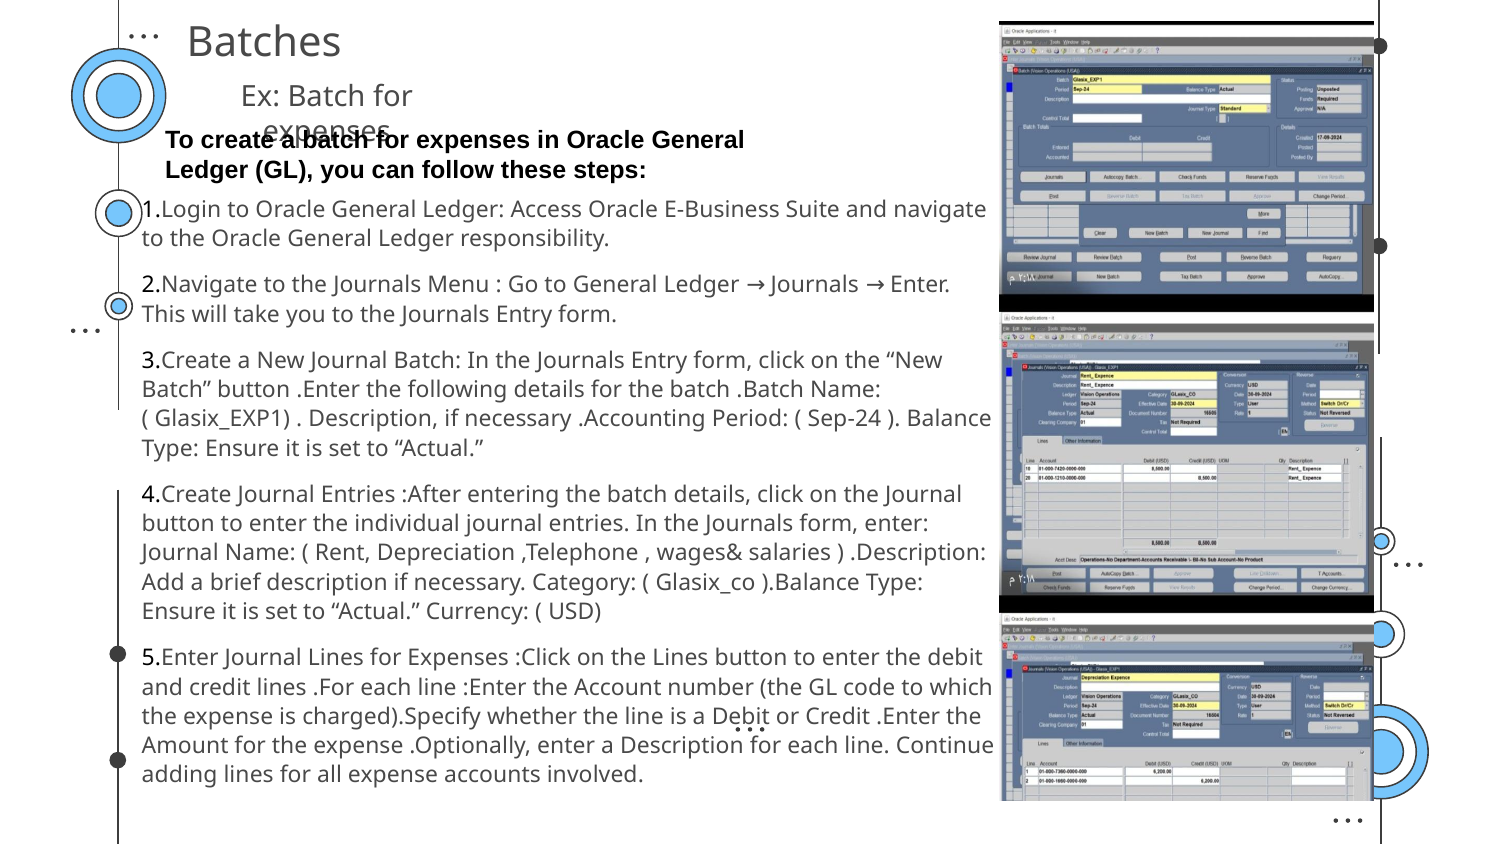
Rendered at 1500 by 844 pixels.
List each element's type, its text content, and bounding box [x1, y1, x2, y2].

picture [999, 21, 1374, 801]
text_box Ex: Batch for expenses [174, 62, 479, 110]
text_box To create a batch for expenses in Oracle General Ledger (GL), you can follow these steps: [150, 116, 834, 185]
text_box Login to Oracle General Ledger: Access Oracle E-Business Suite and navigate to the Oracle General Ledger responsibility. Navigate to the Journals Menu : Go to General Ledger → Journals → Enter. This will take you to the Journals Entry form. Create a New Journal Batch: In the Journals Entry form, click on the “New Batch” button .Enter the following details for the batch .Batch Name: ( Glasix_EXP1) . Description, if necessary .Accounting Period: ( Sep-24 ). Balance Type: Ensure it is set to “Actual.” Create Journal Entries :After entering the batch details, click on the Journal button to enter the individual journal entries. In the Journals form, enter: Journal Name: ( Rent, Depreciation ,Telephone , wages& salaries ) .Description: Add a brief description if necessary. Category: ( Glasix_co ).Balance Type: Ensure it is set to “Actual.” Currency: ( USD) Enter Journal Lines for Expenses :Click on the Lines button to enter the debit and credit lines .For each line :Enter the Account number (the GL code to which the expense is charged).Specify whether the line is a Debit or Credit .Enter the Amount for the expense .Optionally, enter a Description for each line. Continue adding lines for all expense accounts involved. [126, 185, 994, 796]
title Batches [112, 0, 416, 75]
